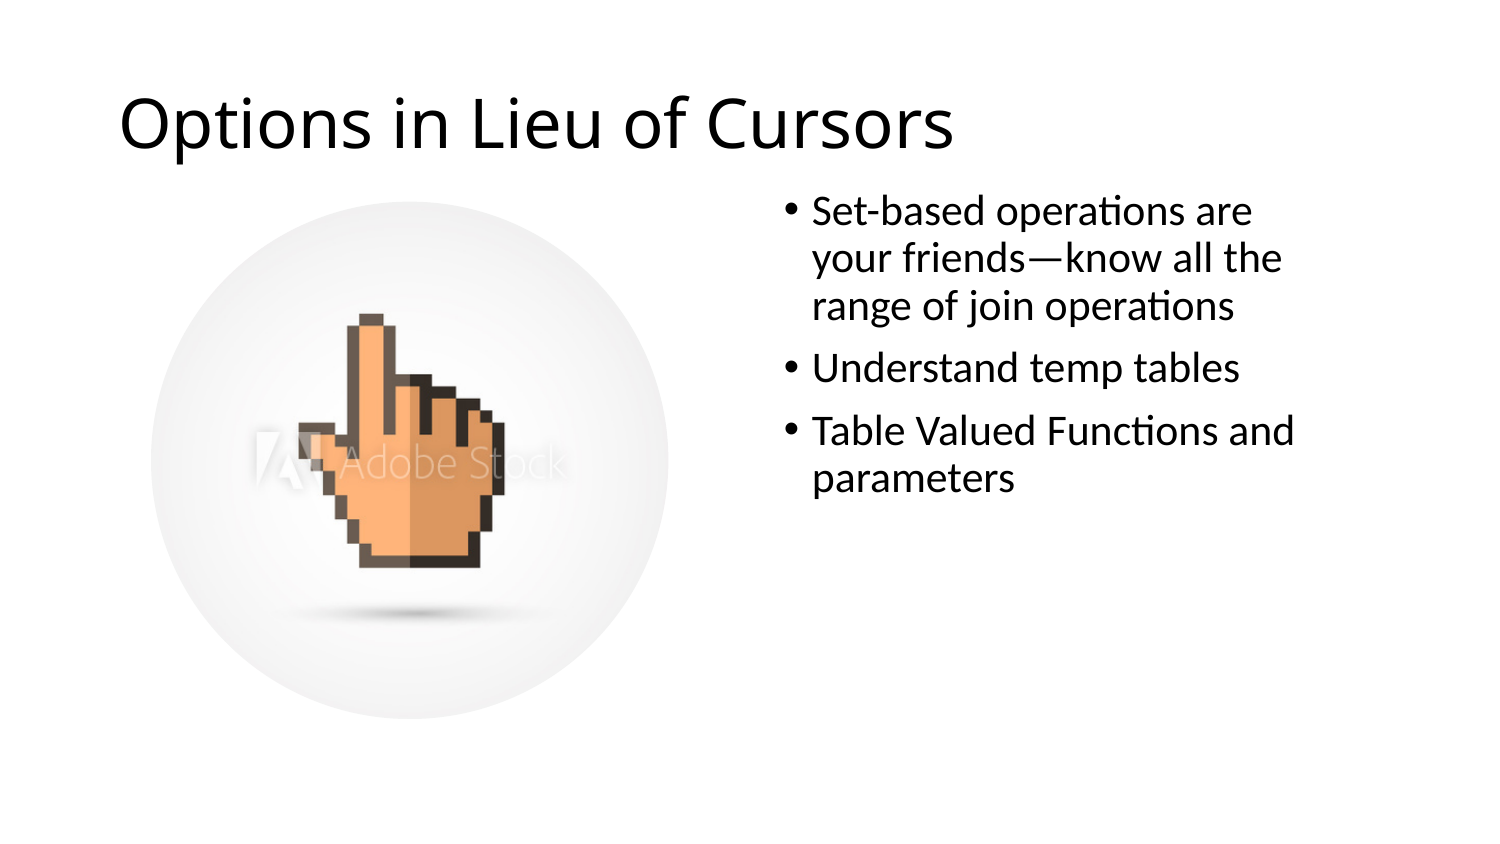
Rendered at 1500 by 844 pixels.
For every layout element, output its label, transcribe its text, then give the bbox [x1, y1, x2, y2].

picture [150, 201, 669, 720]
list Set-based operations are your friends—know all the range of join operations Understand temp tables Table Valued Functions and parameters [768, 180, 1347, 741]
title Options in Lieu of Cursors [103, 44, 1397, 208]
